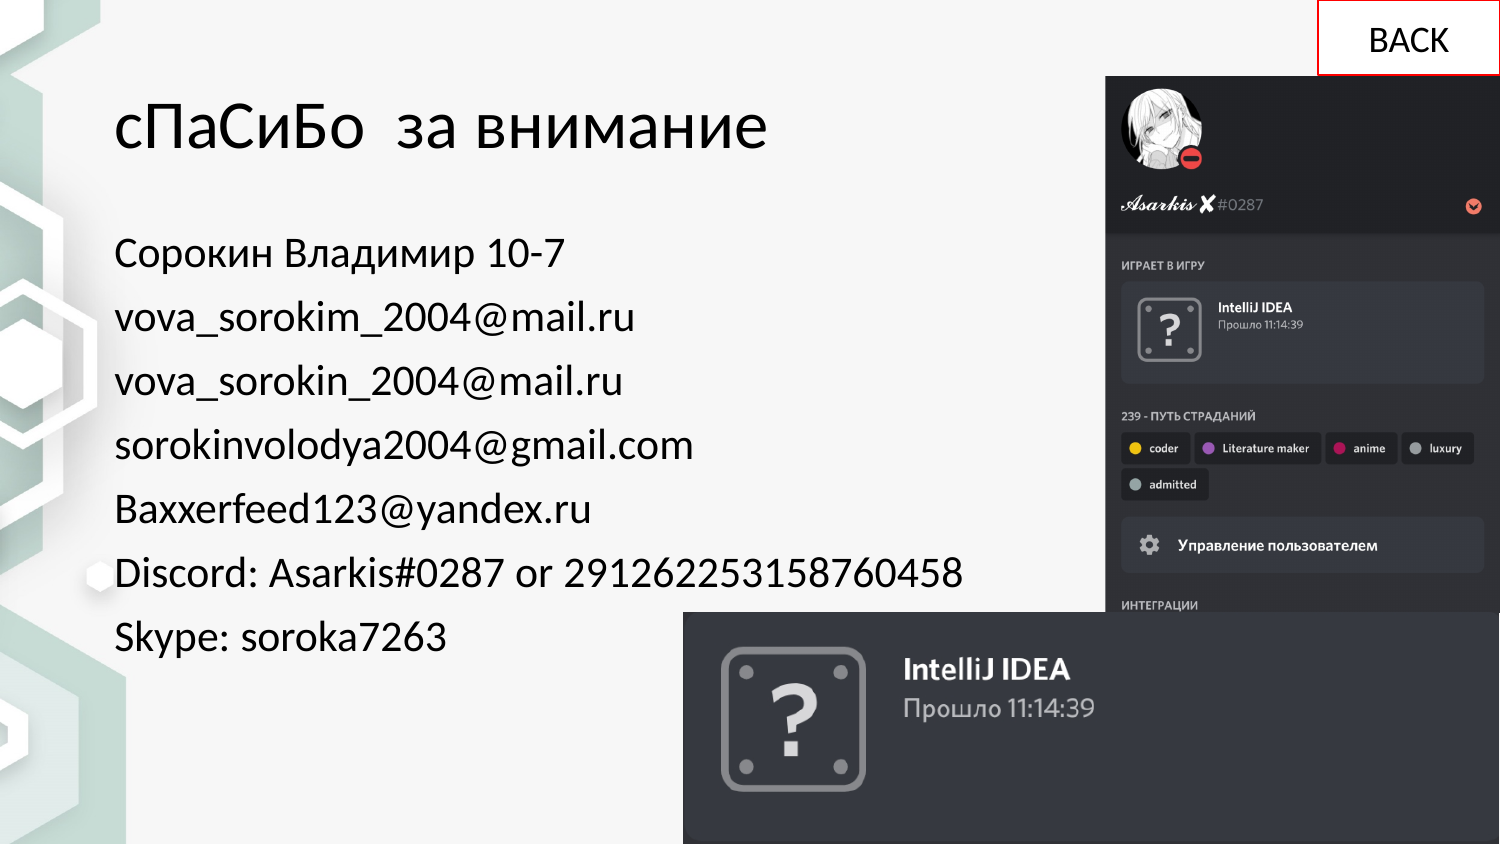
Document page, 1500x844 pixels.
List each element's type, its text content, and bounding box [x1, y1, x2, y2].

title сПаСиБо за внимание [103, 44, 1318, 208]
picture [0, 0, 1500, 844]
text_box BACK [1318, 0, 1500, 75]
list Сорокин Владимир 10-7 vova_sorokim_2004@mail.ru vova_sorokin_2004@mail.ru sorokinvolodya2004@gmail.com Baxxerfeed123@yandex.ru Discord: Asarkis#0287 or 291262253158760458 Skype: soroka7263 [103, 224, 1100, 760]
